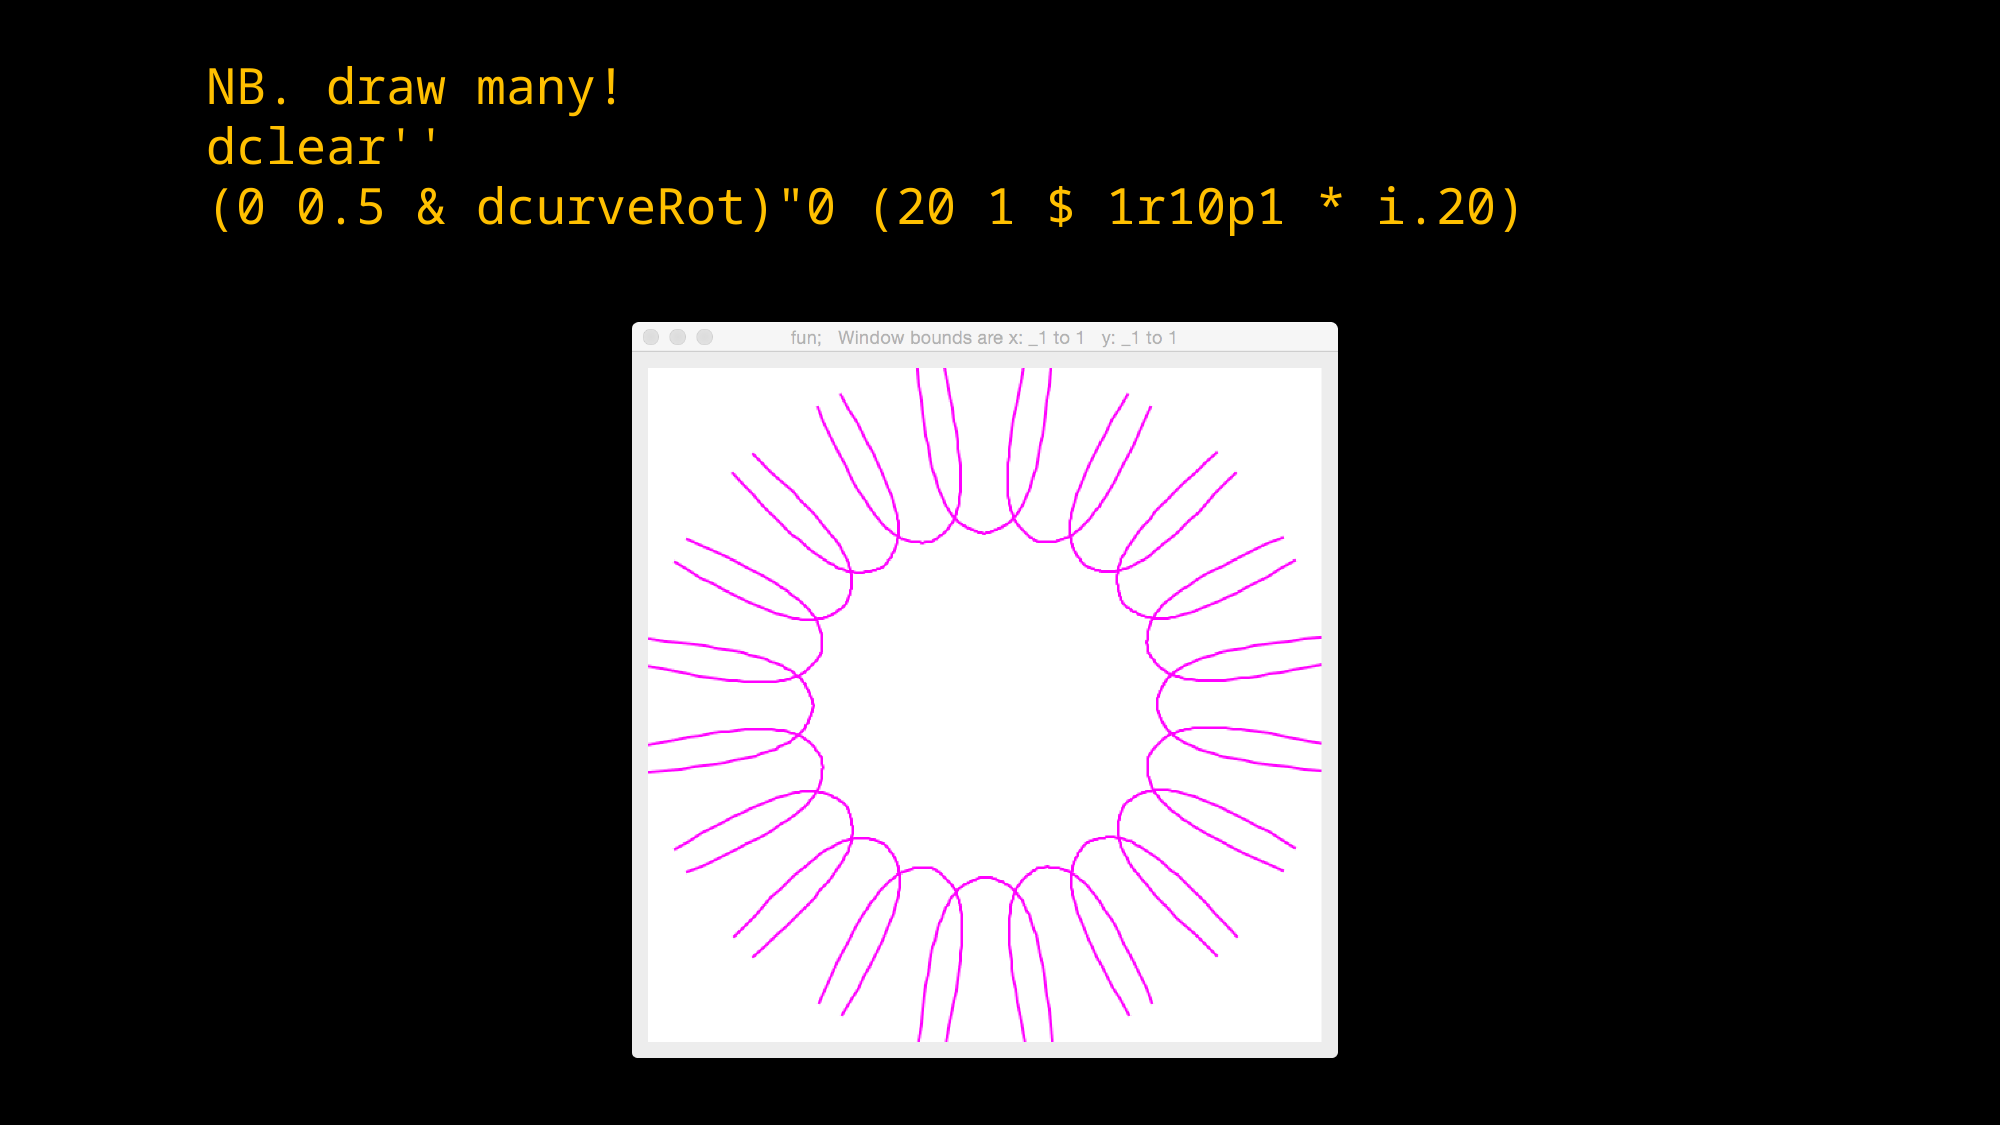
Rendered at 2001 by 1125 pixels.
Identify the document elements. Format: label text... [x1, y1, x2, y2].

picture [574, 276, 1394, 1125]
text_box NB. draw many! dclear'' (0 0.5 & dcurveRot)"0 (20 1 $ 1r10p1 * i.20) [41, 47, 1927, 302]
